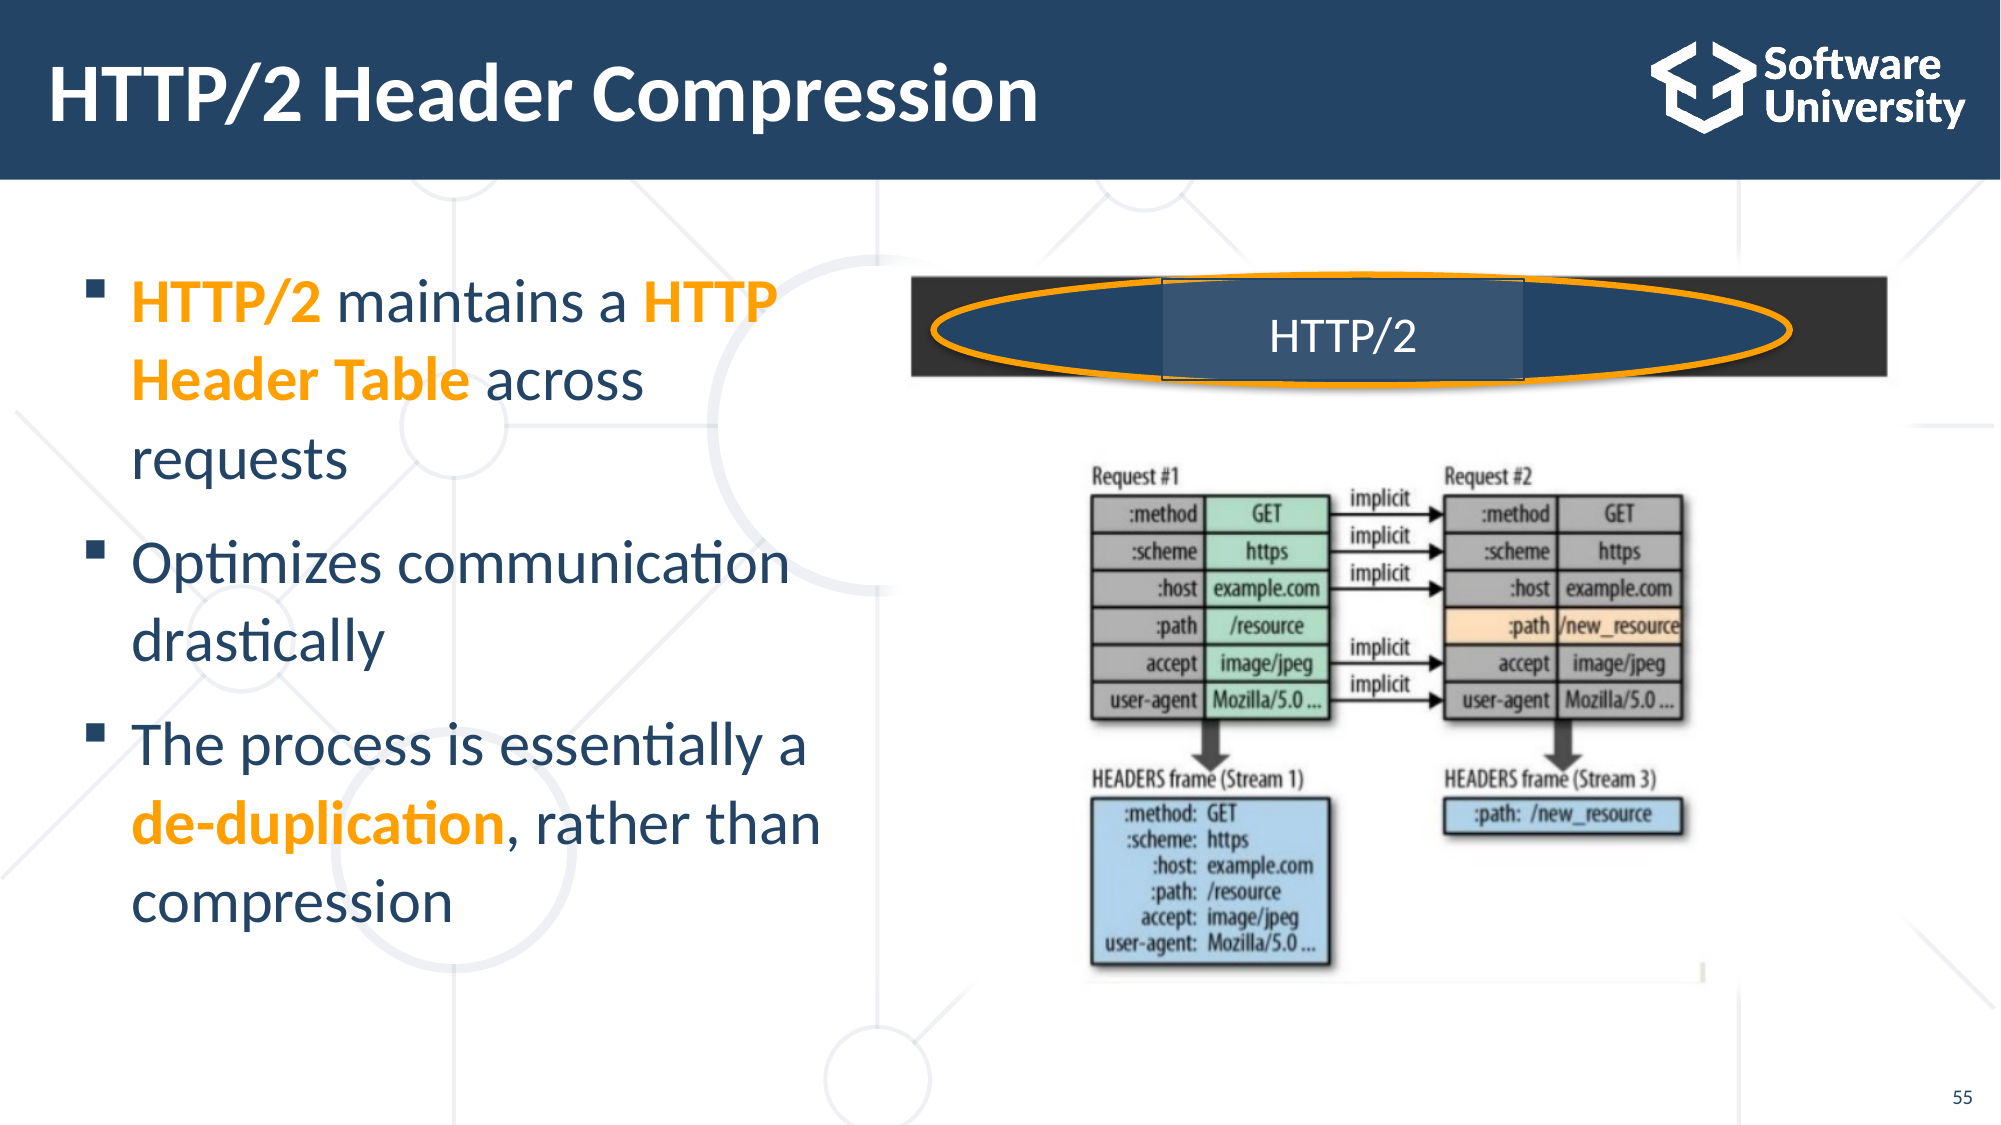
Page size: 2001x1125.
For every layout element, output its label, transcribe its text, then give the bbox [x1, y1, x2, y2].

picture [1651, 41, 1966, 134]
picture [868, 237, 1934, 1013]
text_box HTTP/2 maintains a HTTP Header Table across requests Optimizes communication drastically The process is essentially a de-duplication, rather than compression [63, 249, 845, 1013]
slide_number 55 [1927, 1067, 1989, 1117]
title HTTP/2 Header Compression [31, 0, 1603, 180]
